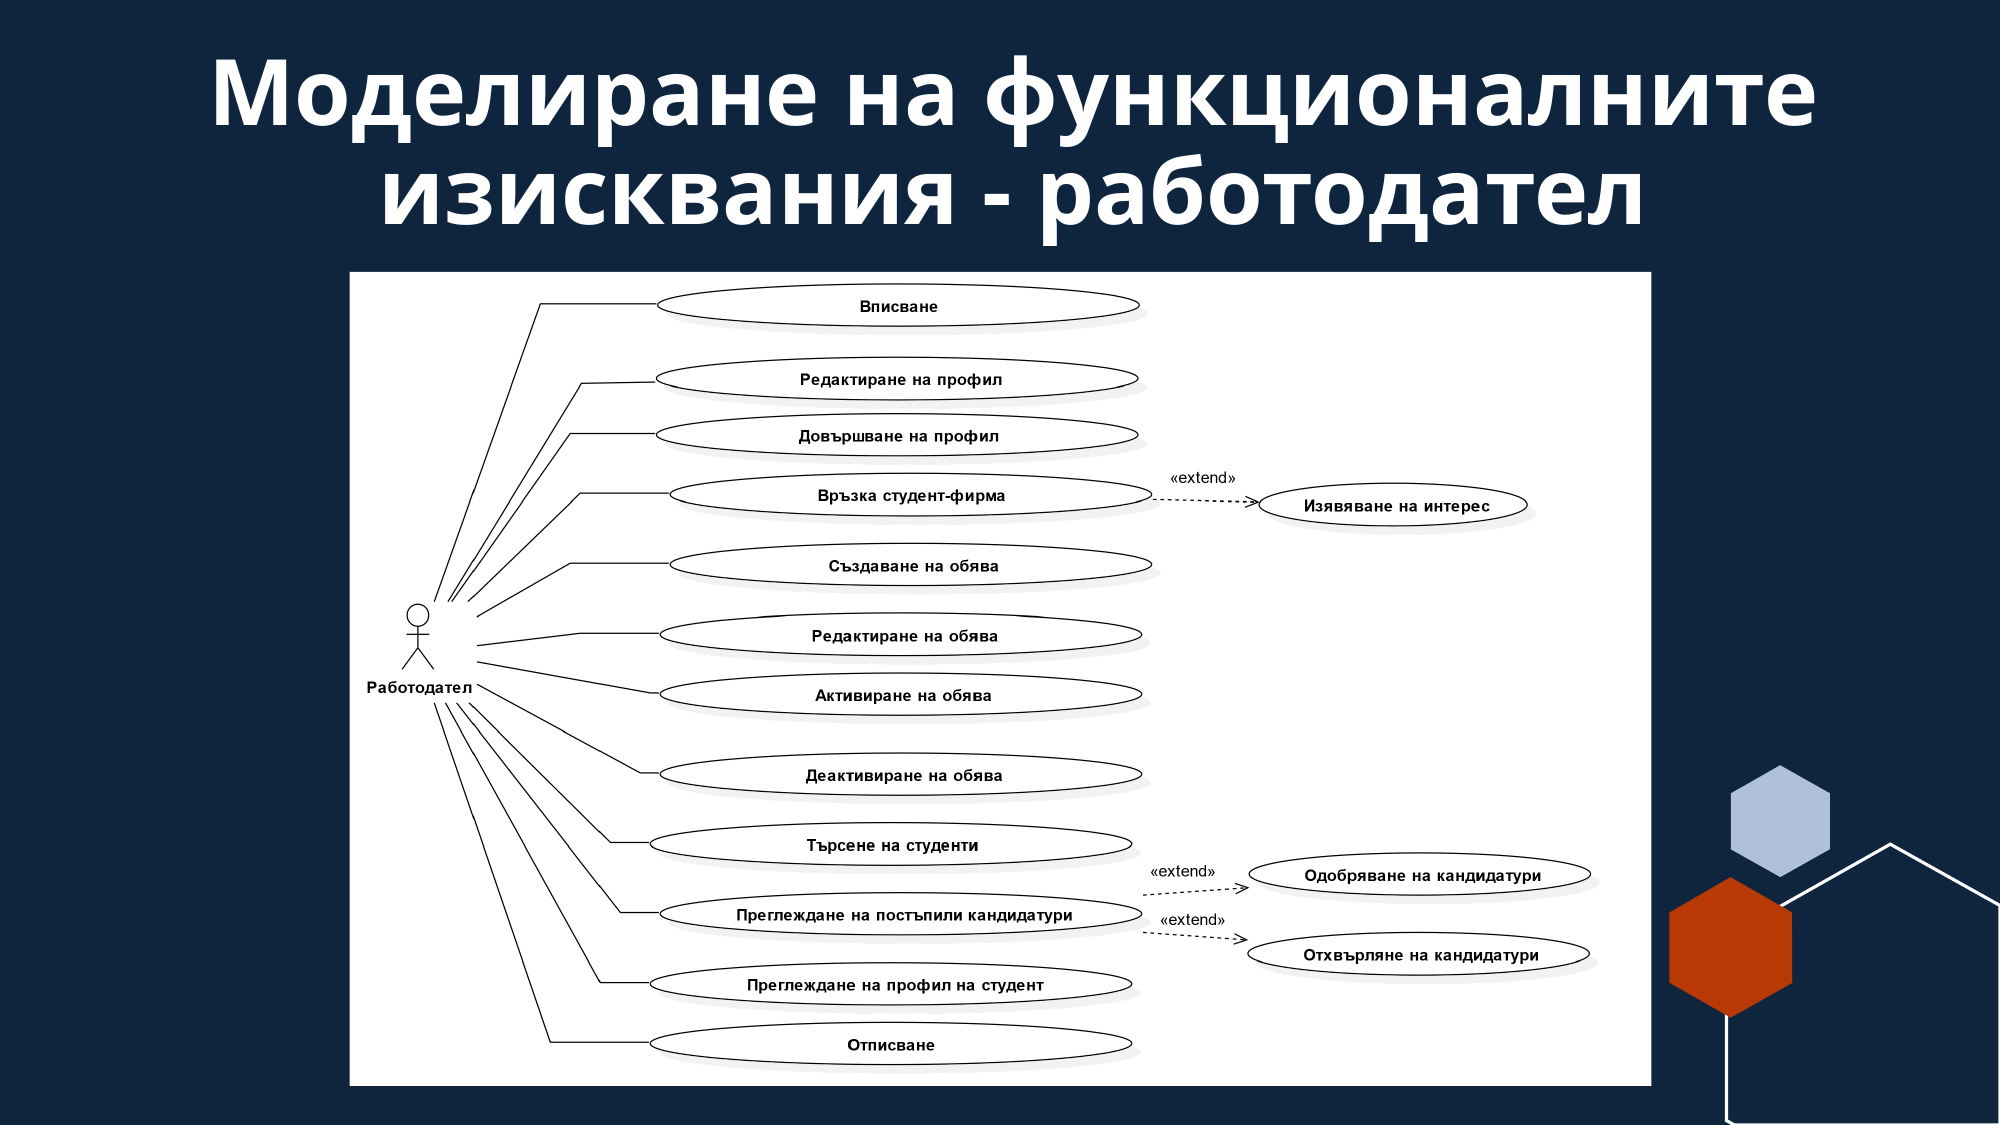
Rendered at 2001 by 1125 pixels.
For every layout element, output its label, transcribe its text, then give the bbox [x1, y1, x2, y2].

picture [348, 271, 1603, 1077]
title Моделиране на функционалните изисквания - работодател [120, 39, 1908, 272]
text_box [349, 271, 1652, 1086]
